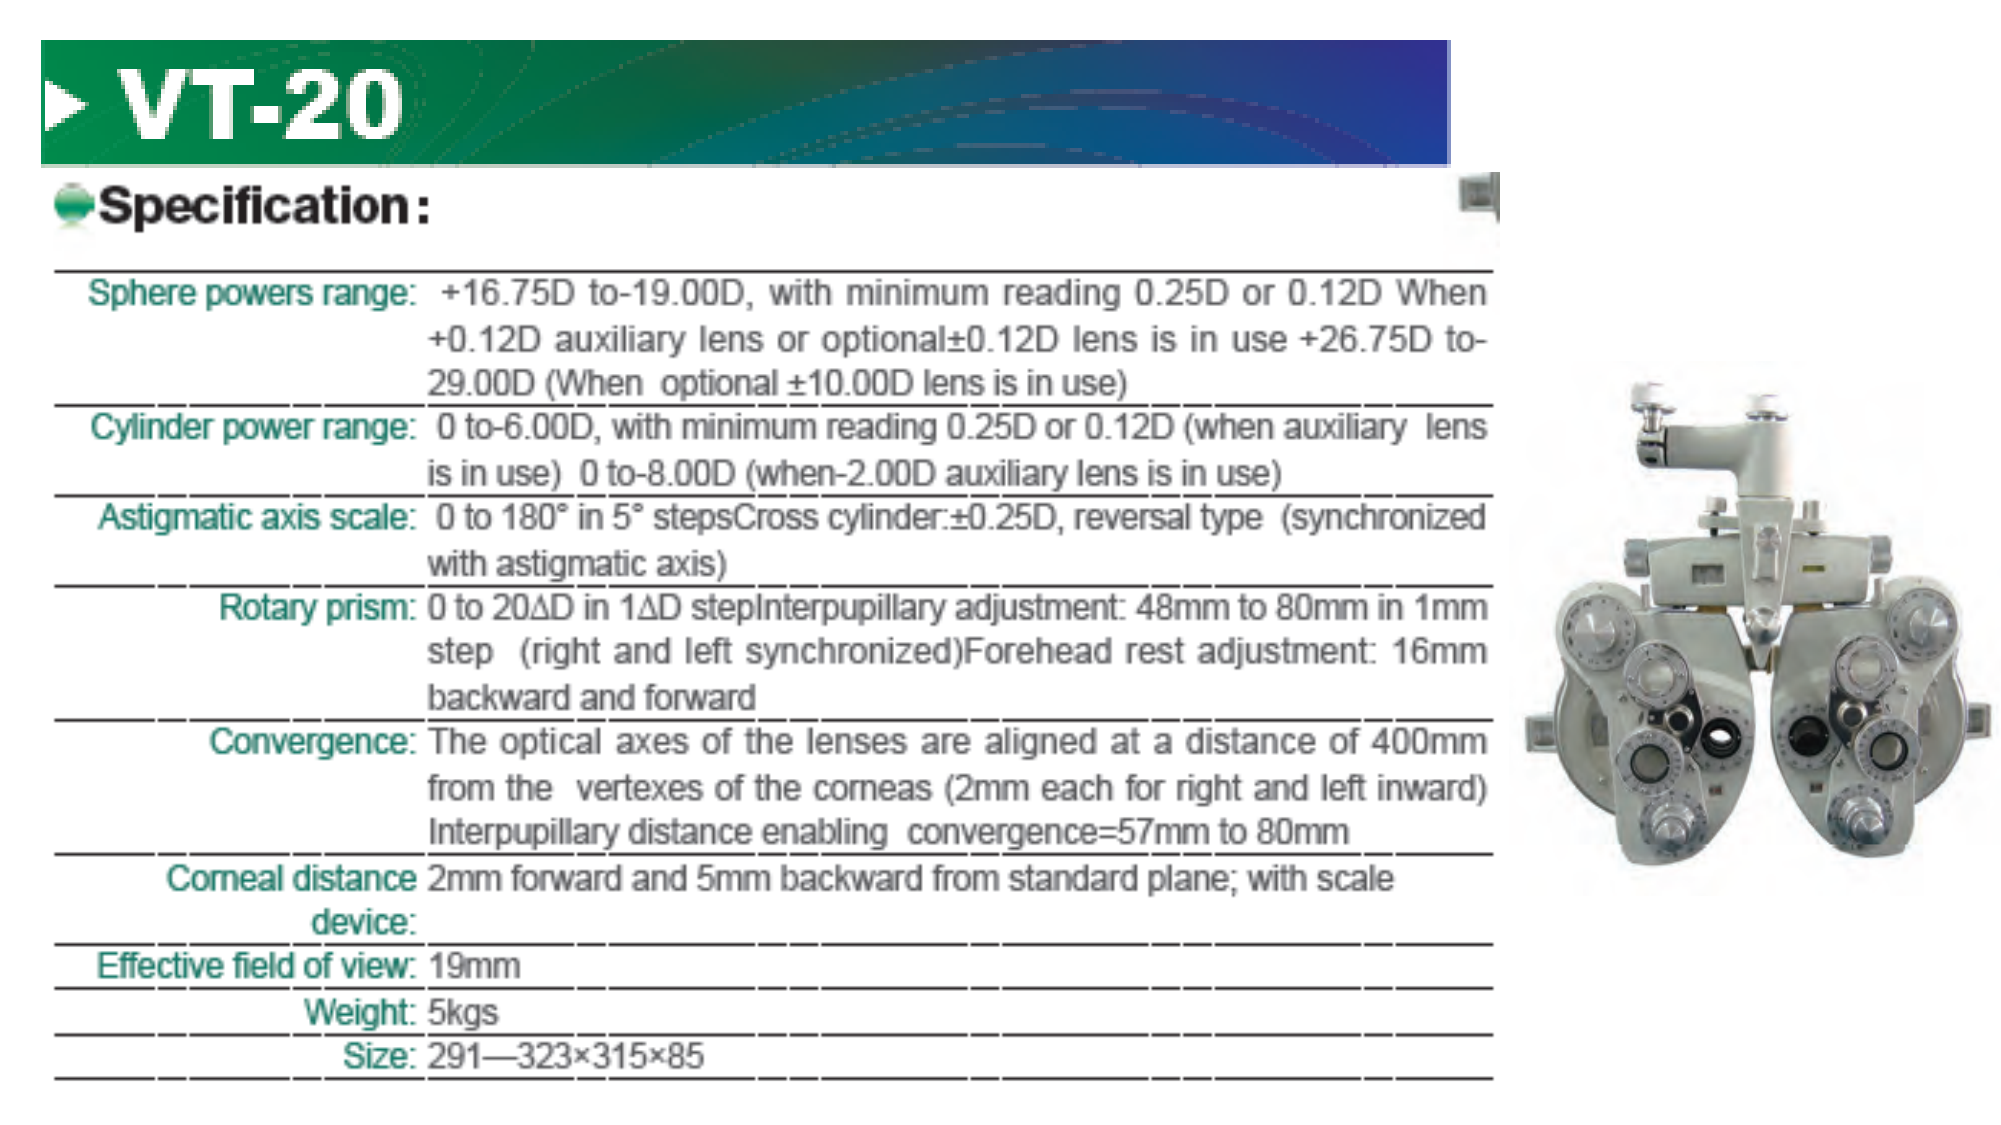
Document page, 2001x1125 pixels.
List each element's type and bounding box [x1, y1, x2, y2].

picture [1509, 361, 2000, 896]
picture [41, 40, 1500, 1084]
